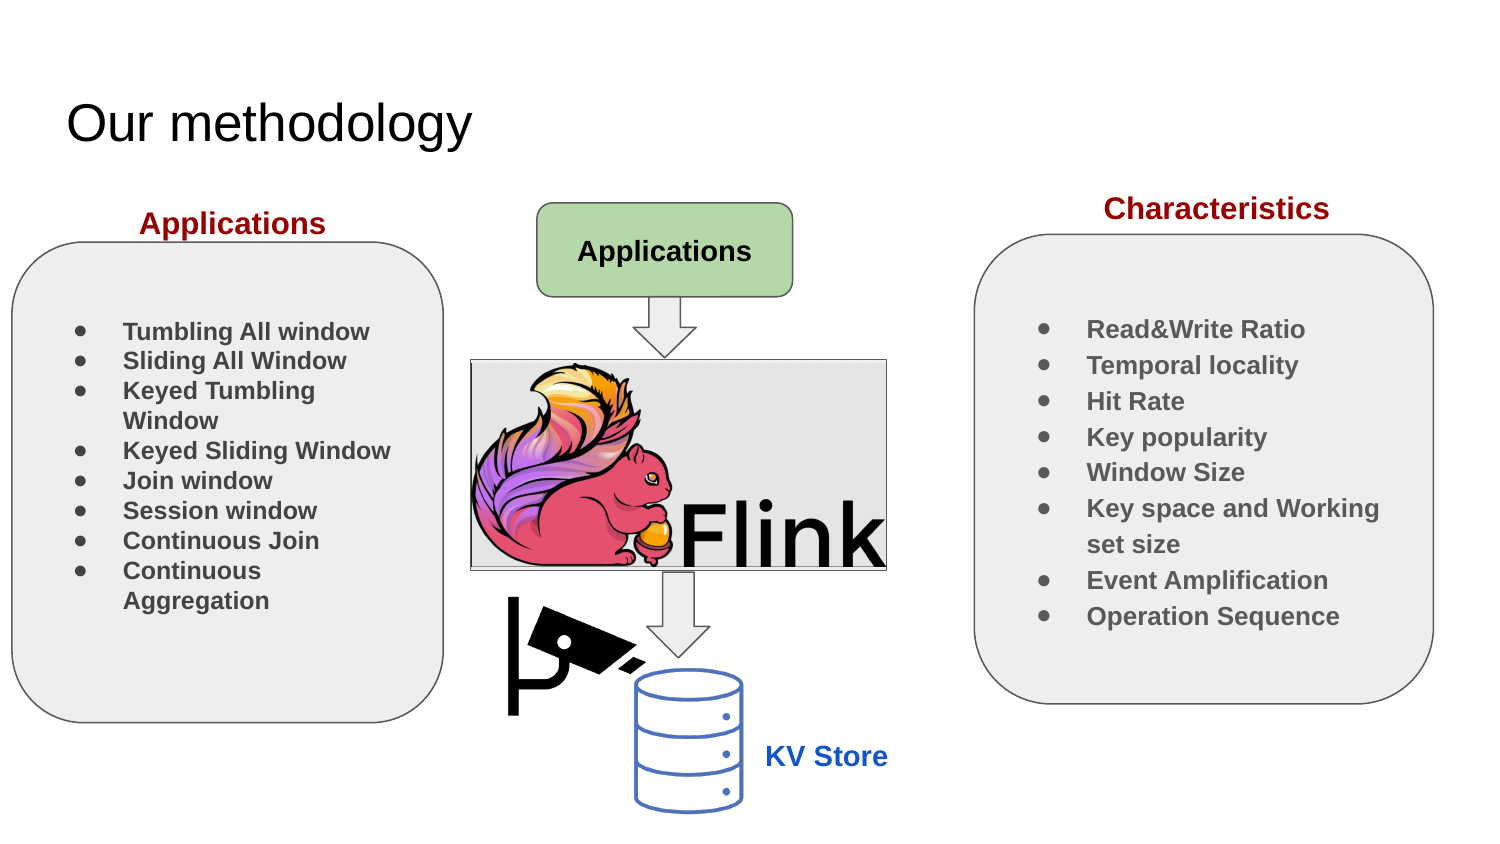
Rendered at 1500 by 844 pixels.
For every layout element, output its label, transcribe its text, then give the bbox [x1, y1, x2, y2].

picture [493, 571, 779, 830]
text_box Applications [536, 202, 793, 297]
title Our methodology [51, 72, 1449, 167]
text_box KV Store [783, 722, 1500, 788]
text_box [11, 188, 444, 723]
text_box [665, 574, 710, 647]
text_box [633, 296, 697, 358]
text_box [974, 173, 1434, 705]
picture [470, 363, 886, 567]
